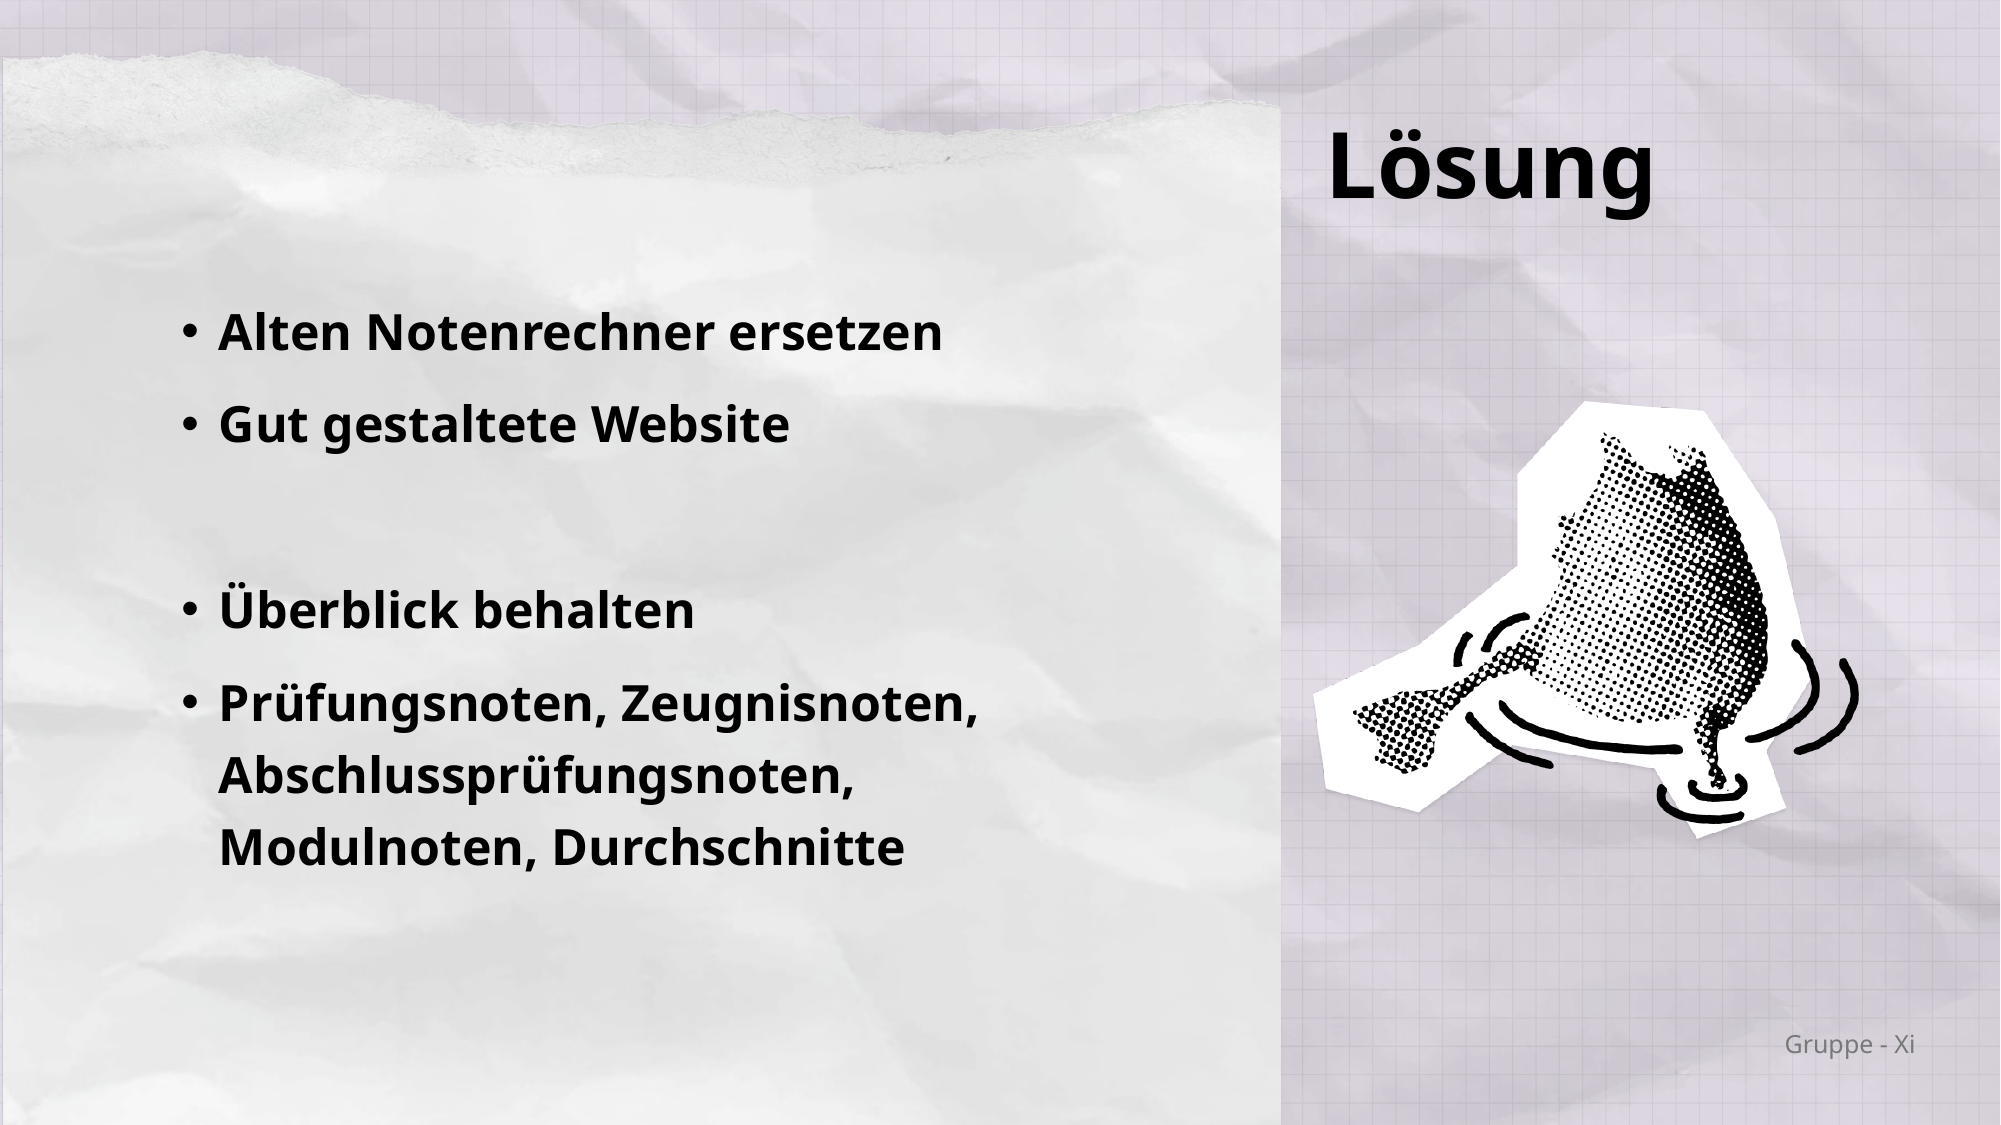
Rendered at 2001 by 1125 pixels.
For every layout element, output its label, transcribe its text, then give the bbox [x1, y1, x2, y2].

title Lösung [1310, 59, 1863, 278]
footer Gruppe - Xi [1283, 1015, 1931, 1076]
picture [0, 0, 2001, 1125]
